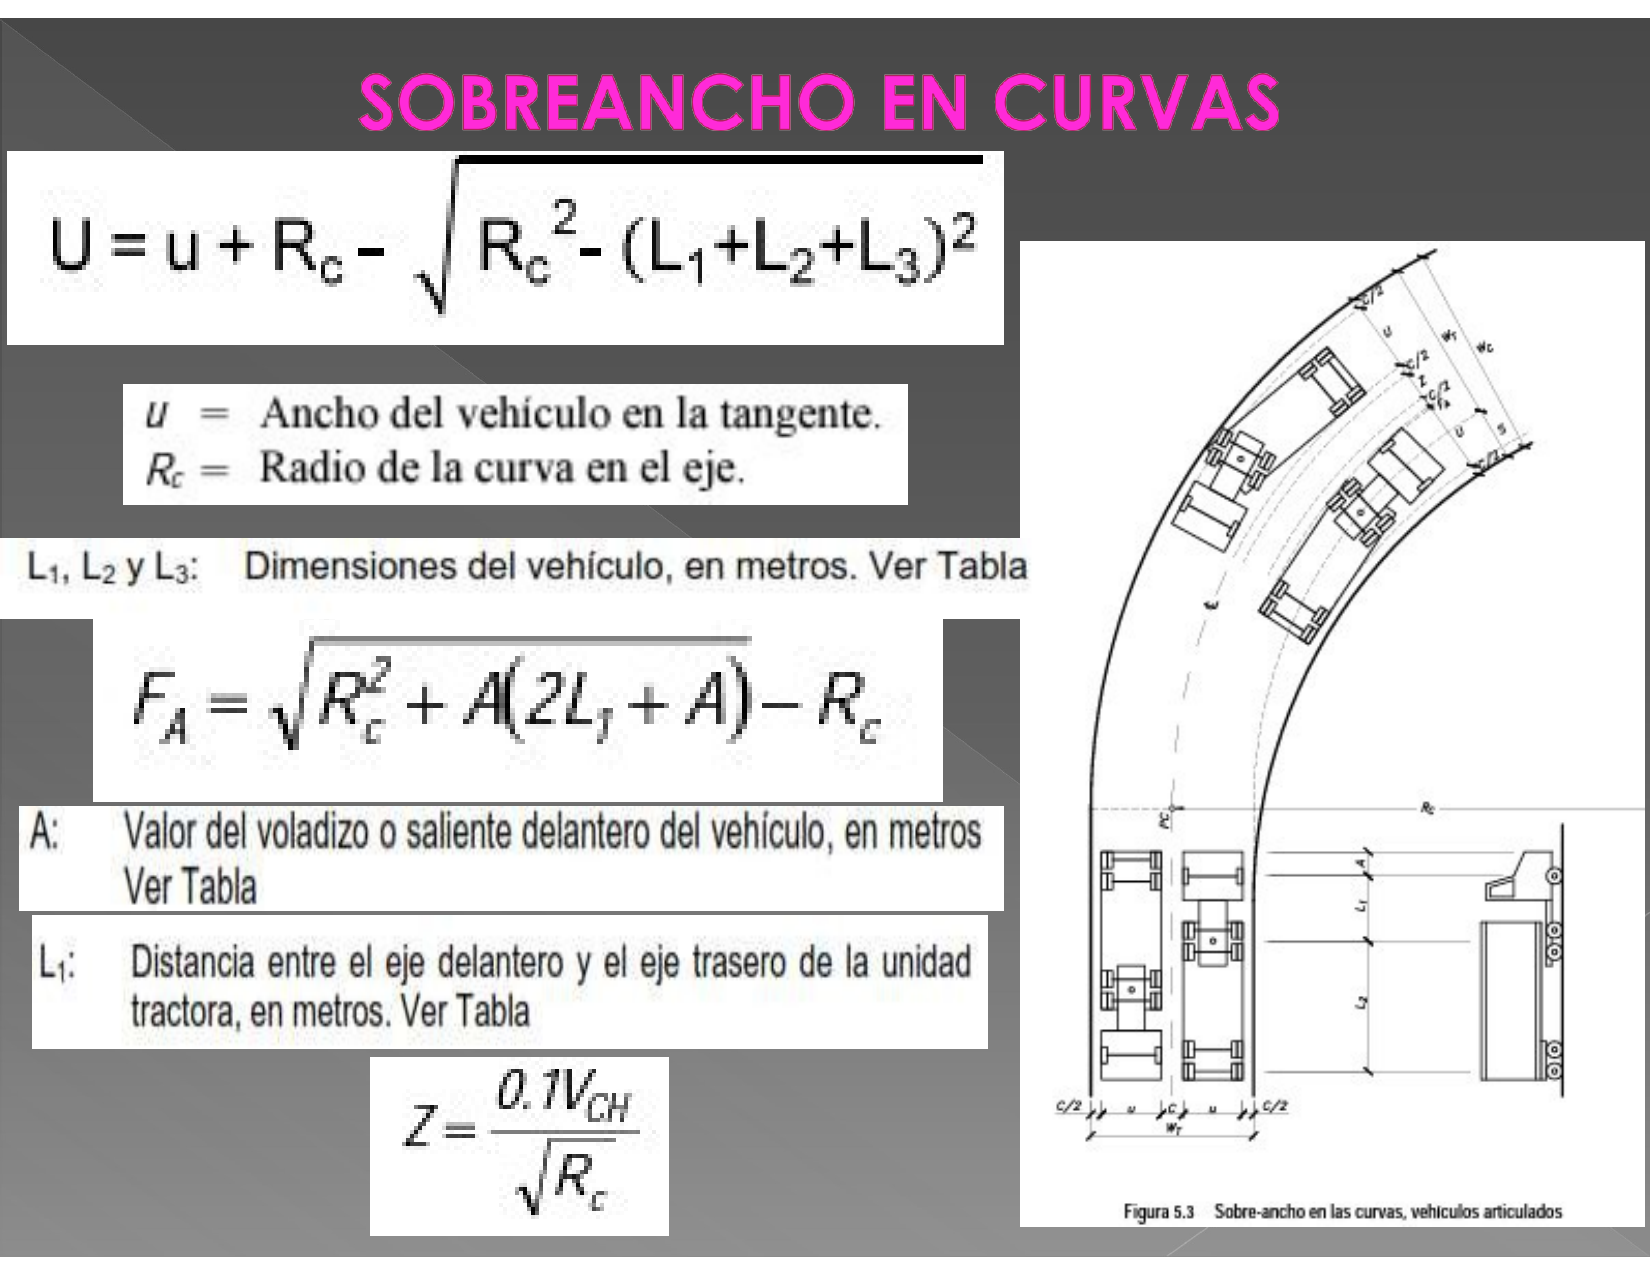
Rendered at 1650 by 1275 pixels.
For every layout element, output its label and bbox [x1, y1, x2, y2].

text_box [0, 18, 1650, 1257]
